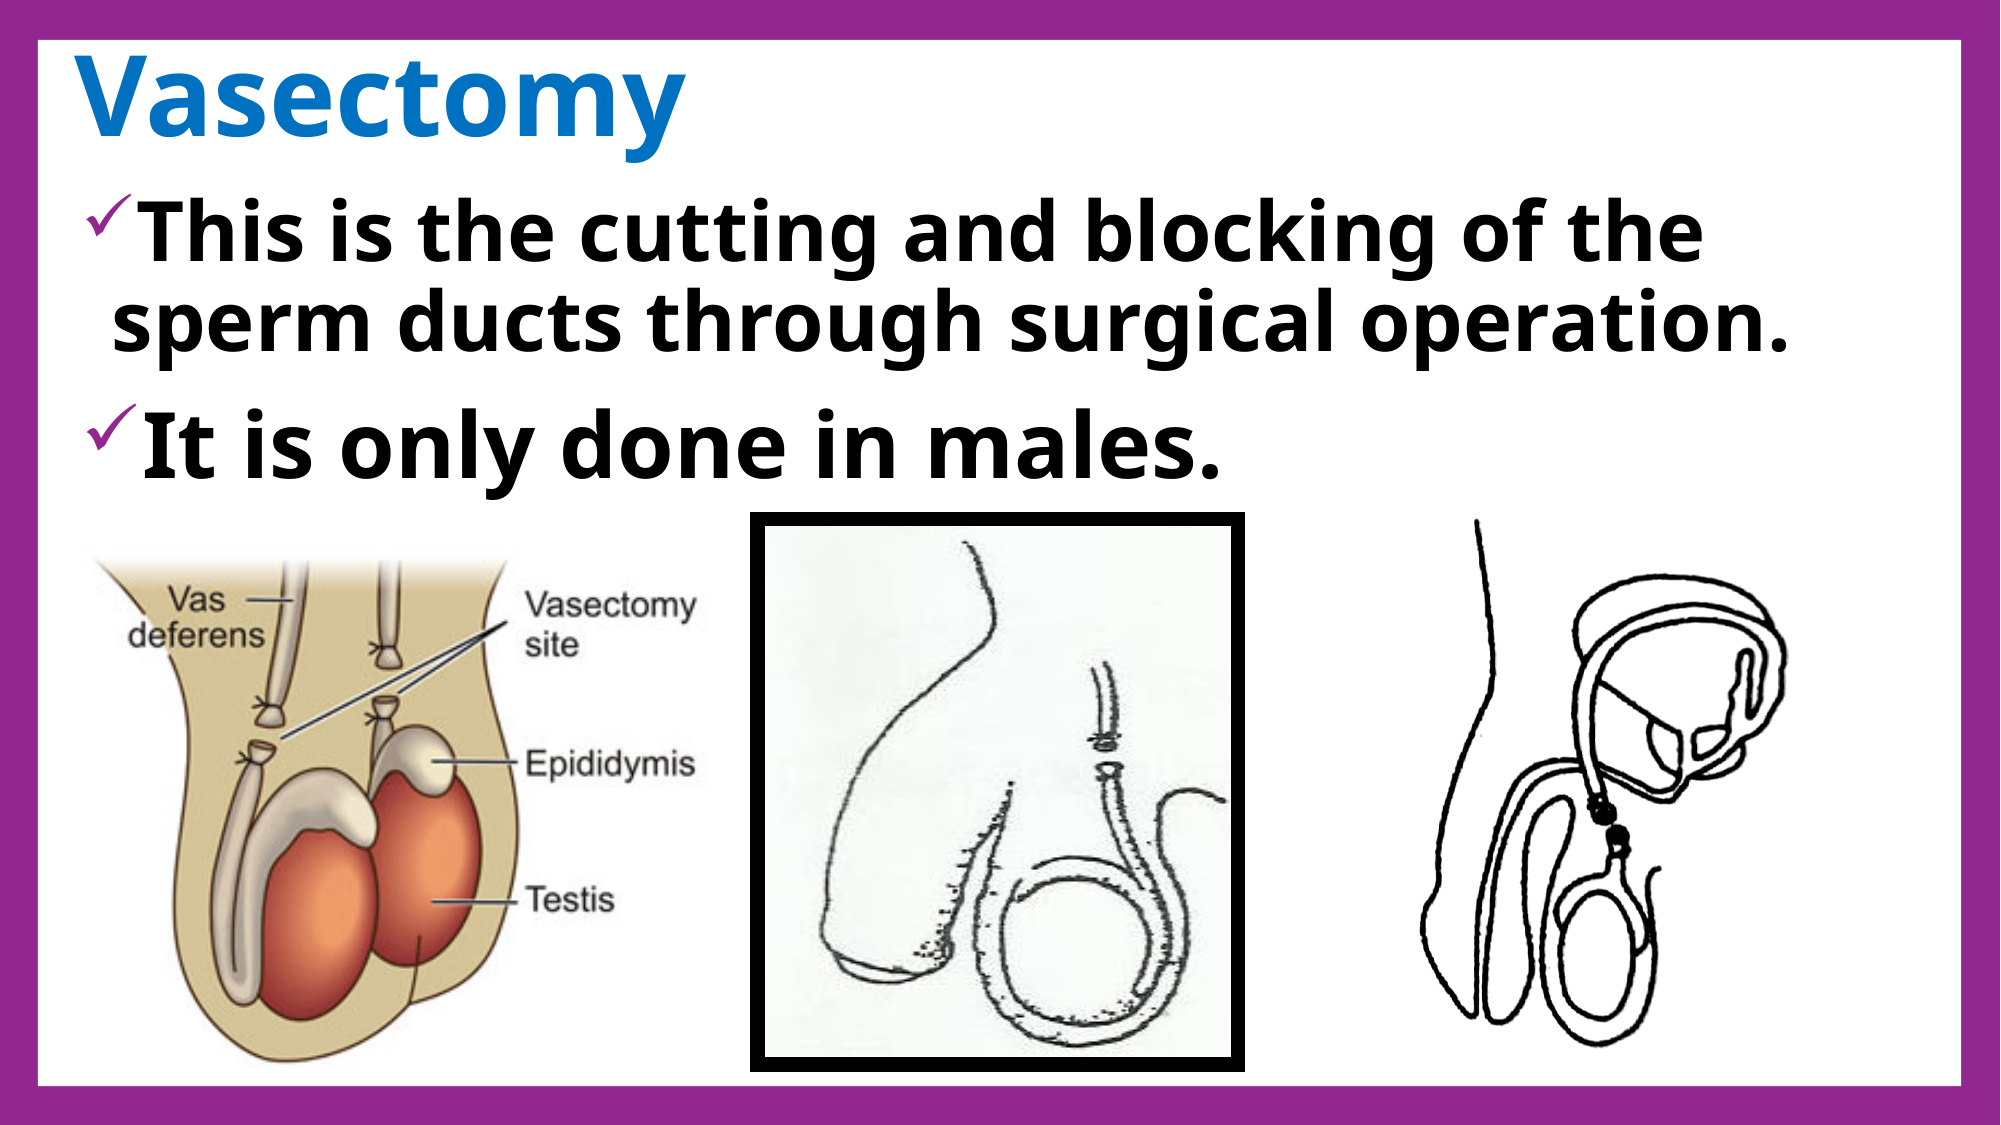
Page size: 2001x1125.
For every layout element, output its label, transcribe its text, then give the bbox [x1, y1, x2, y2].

list Vasectomy This is the cutting and blocking of the sperm ducts through surgical operation. It is only done in males. [59, 31, 1934, 1058]
picture [62, 525, 718, 1078]
picture [1320, 512, 1884, 1058]
picture [764, 525, 1231, 1058]
